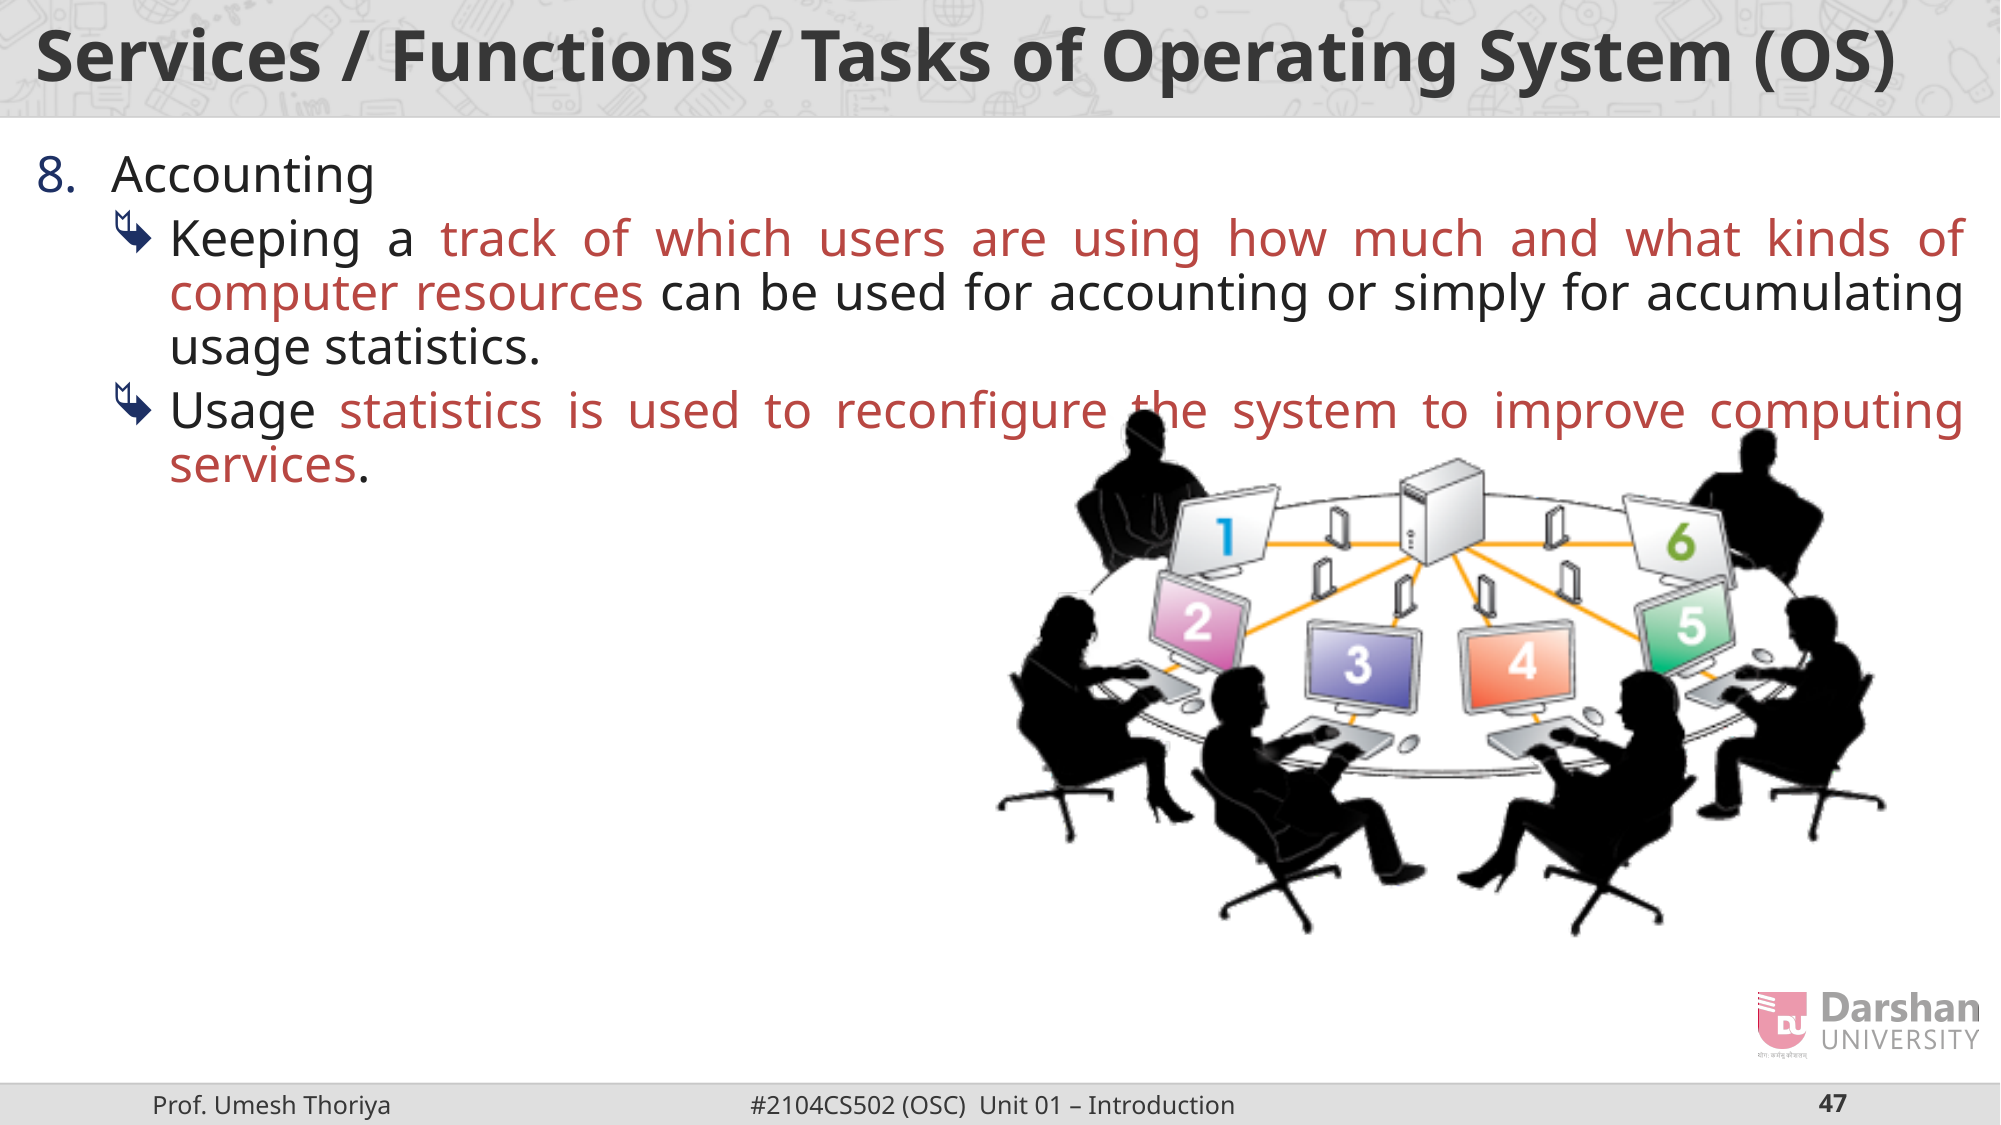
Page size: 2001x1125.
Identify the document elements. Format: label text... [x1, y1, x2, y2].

list Accounting Keeping a track of which users are using how much and what kinds of computer resources can be used for accounting or simply for accumulating usage statistics. Usage statistics is used to reconfigure the system to improve computing services. [21, 141, 1981, 1059]
picture [978, 396, 1901, 942]
title Services / Functions / Tasks of Operating System (OS) [0, 0, 2000, 117]
